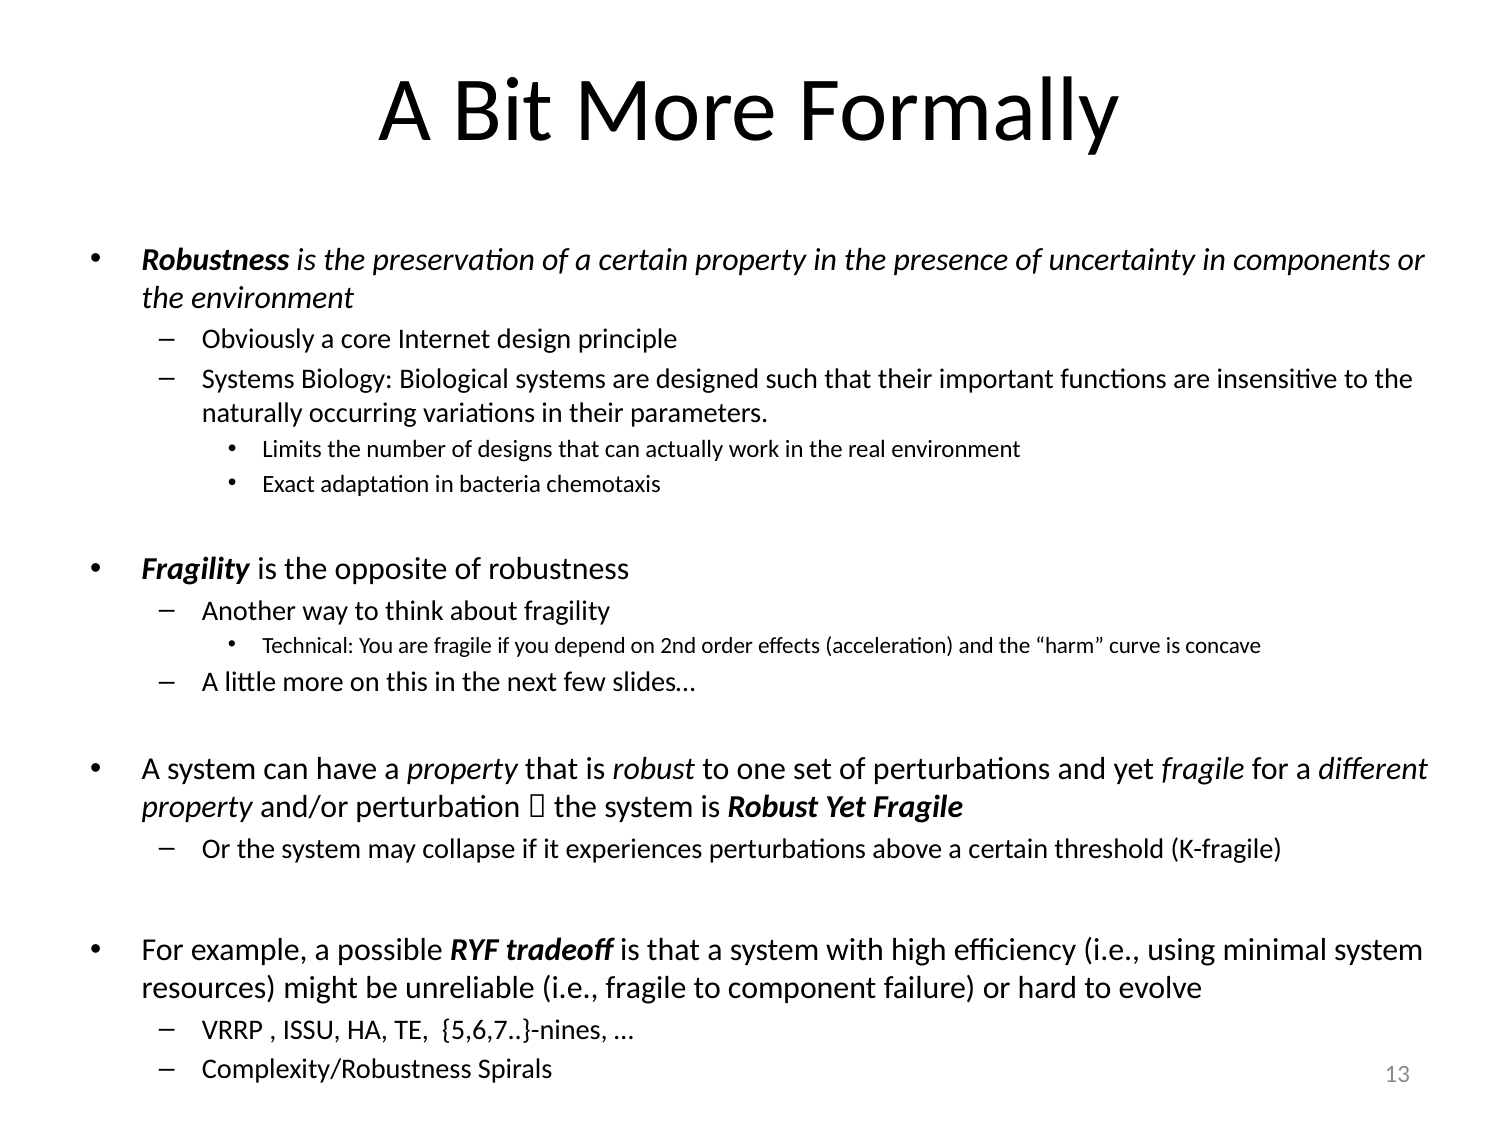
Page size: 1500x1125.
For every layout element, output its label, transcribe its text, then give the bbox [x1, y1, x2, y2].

slide_number 13 [1074, 1042, 1425, 1103]
title A Bit More Formally [75, 6, 1425, 202]
list Robustness is the preservation of a certain property in the presence of uncertainty in components or the environment Obviously a core Internet design principle Systems Biology: Biological systems are designed such that their important functions are insensitive to the naturally occurring variations in their parameters. Limits the number of designs that can actually work in the real environment Exact adaptation in bacteria chemotaxis Fragility is the opposite of robustness Another way to think about fragility Technical: You are fragile if you depend on 2nd order effects (acceleration) and the “harm” curve is concave A little more on this in the next few slides… A system can have a property that is robust to one set of perturbations and yet fragile for a different property and/or perturbation  the system is Robust Yet Fragile Or the system may collapse if it experiences perturbations above a certain threshold (K-fragile) For example, a possible RYF tradeoff is that a system with high efficiency (i.e., using minimal system resources) might be unreliable (i.e., fragile to component failure) or hard to evolve VRRP , ISSU, HA, TE, {5,6,7..}-nines, … Complexity/Robustness Spirals [75, 207, 1451, 1103]
